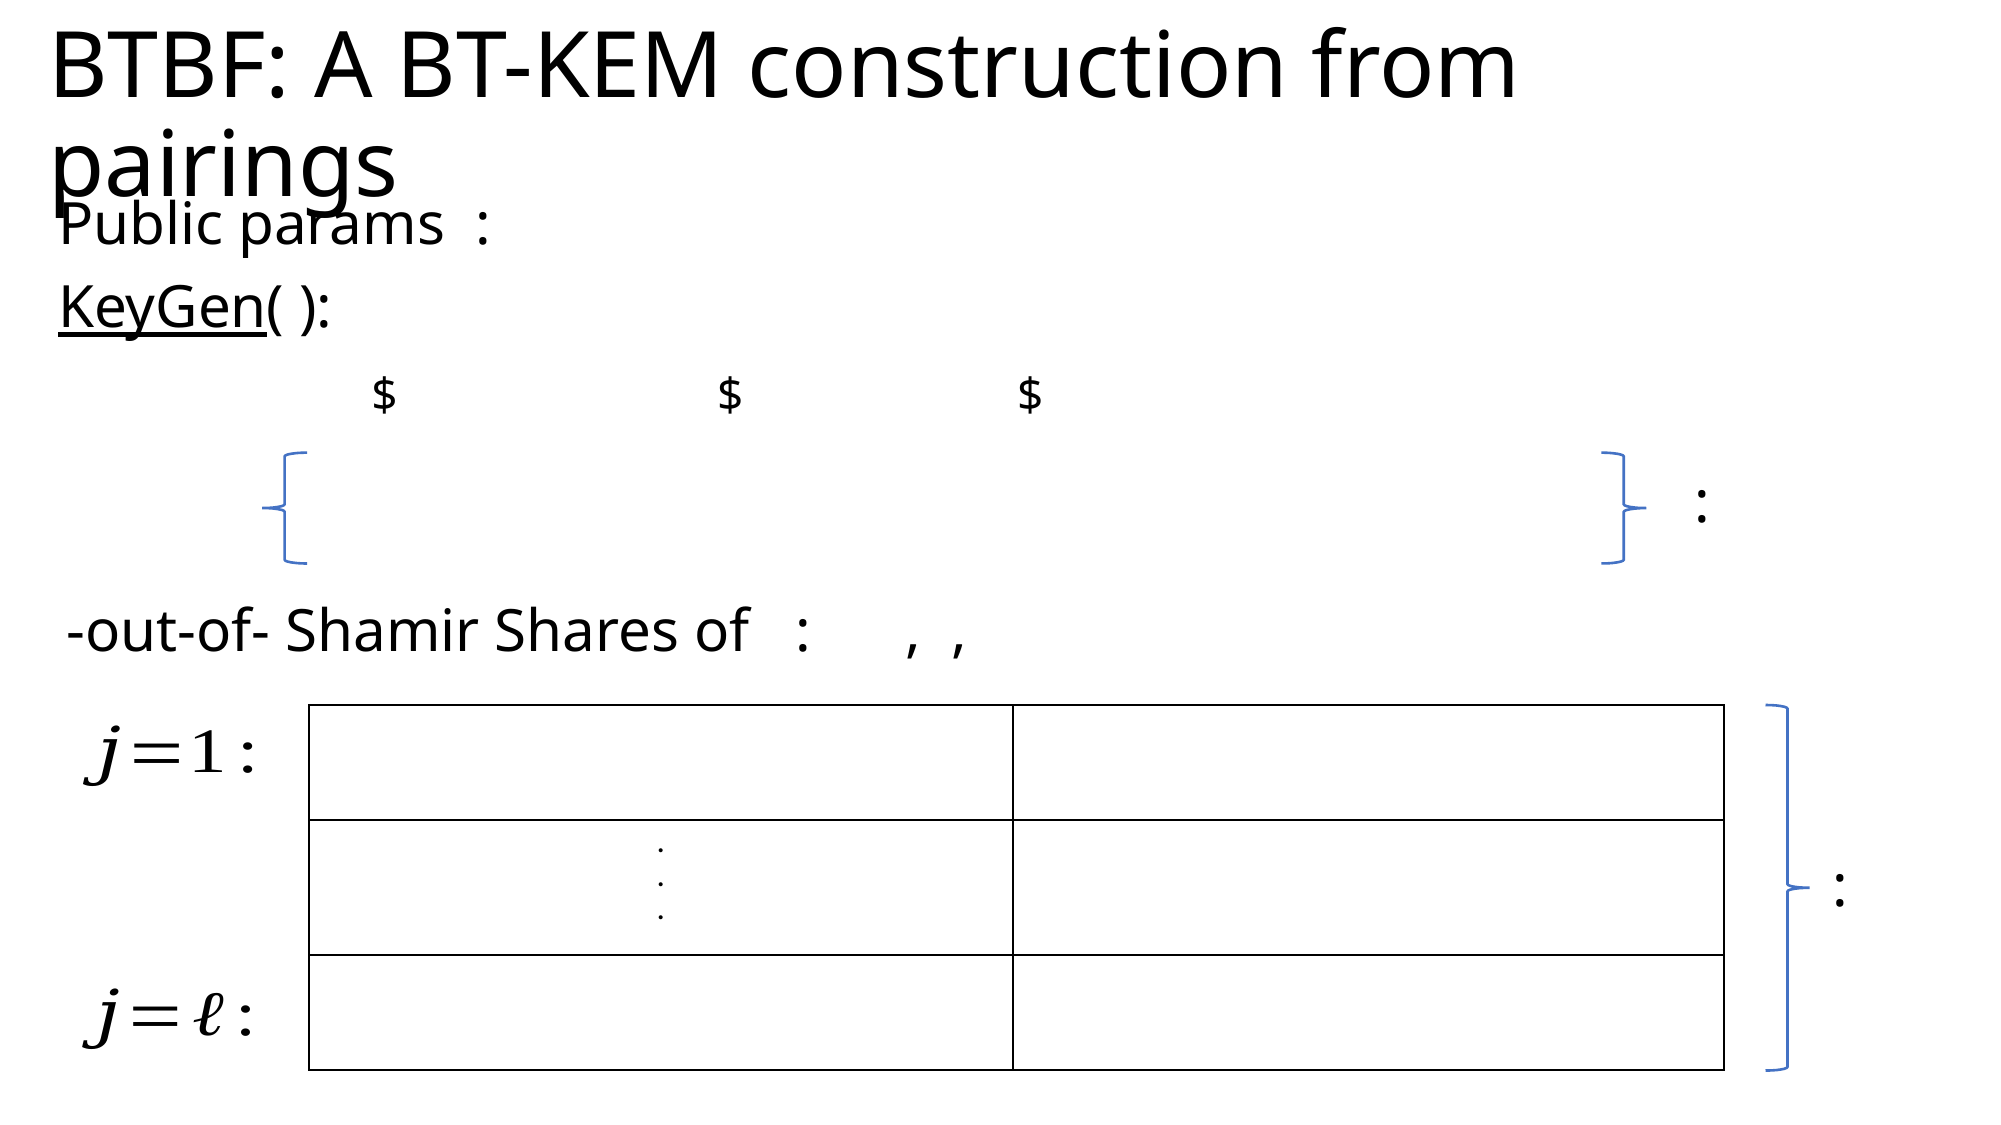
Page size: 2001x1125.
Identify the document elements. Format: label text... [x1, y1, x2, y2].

text_box [262, 452, 308, 565]
text_box [1765, 704, 1810, 1072]
title BTBF: A BT-KEM construction from pairings [33, 8, 1907, 226]
text_box [1601, 452, 1647, 564]
